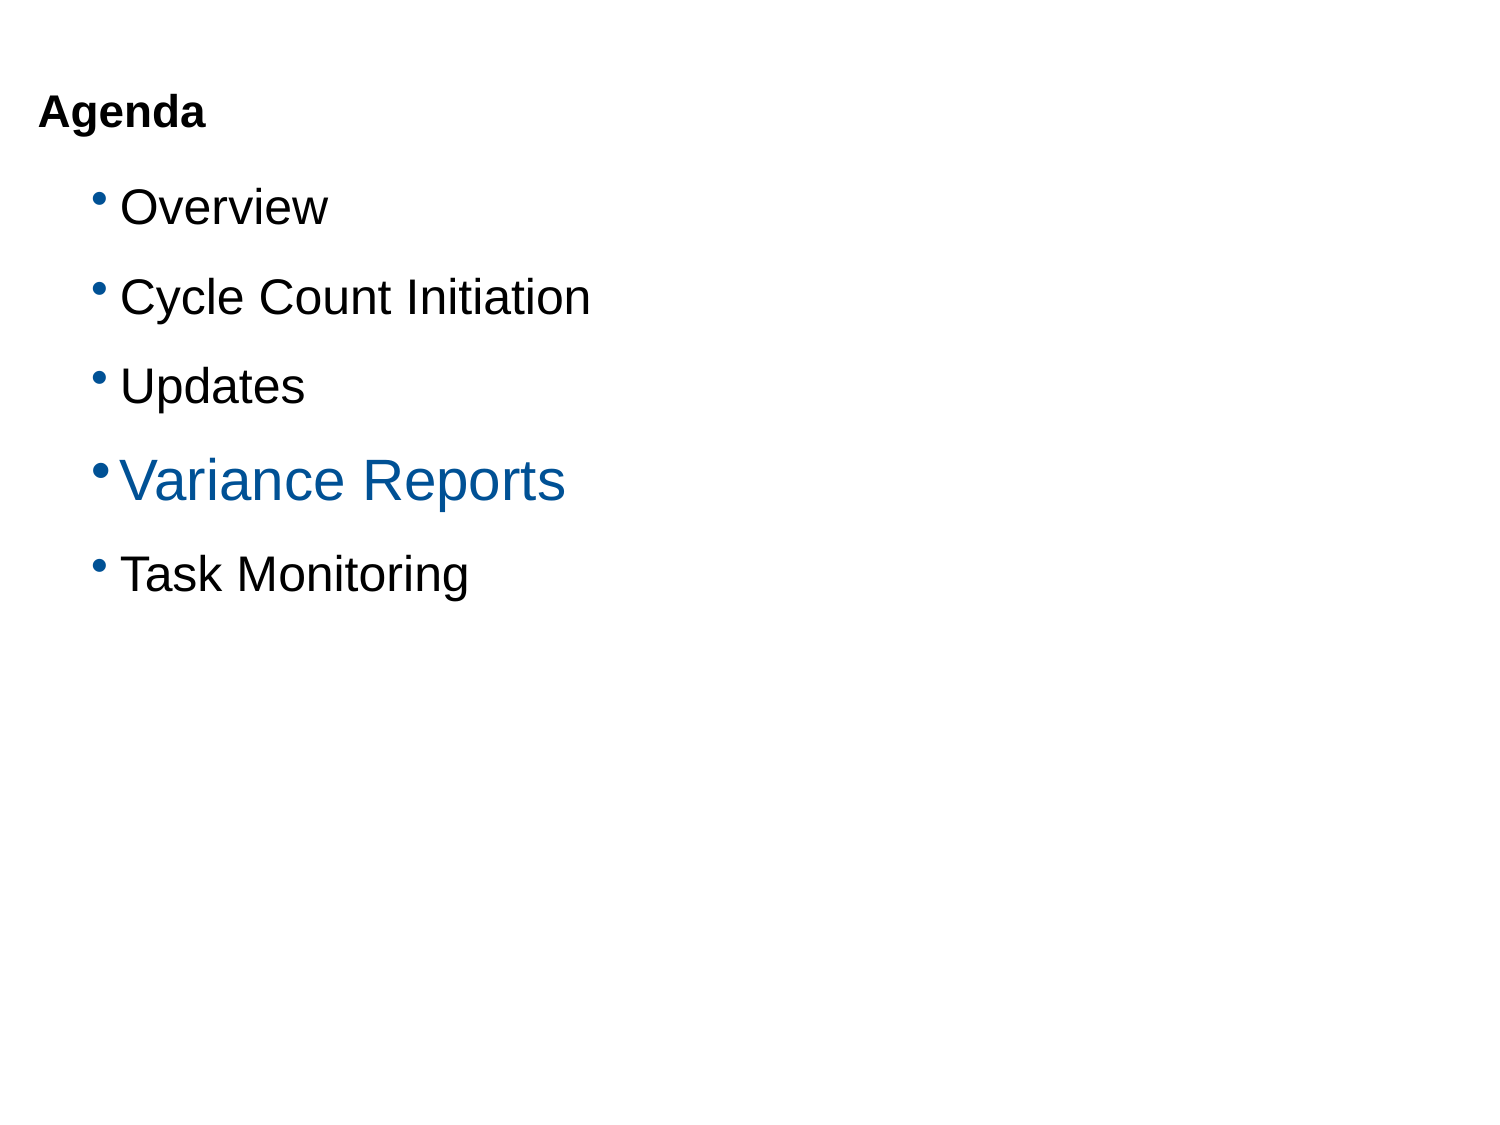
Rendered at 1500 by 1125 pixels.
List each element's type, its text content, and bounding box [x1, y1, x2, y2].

list Overview Cycle Count Initiation Updates Variance Reports Task Monitoring [75, 167, 1208, 934]
title Agenda [22, 74, 1421, 124]
